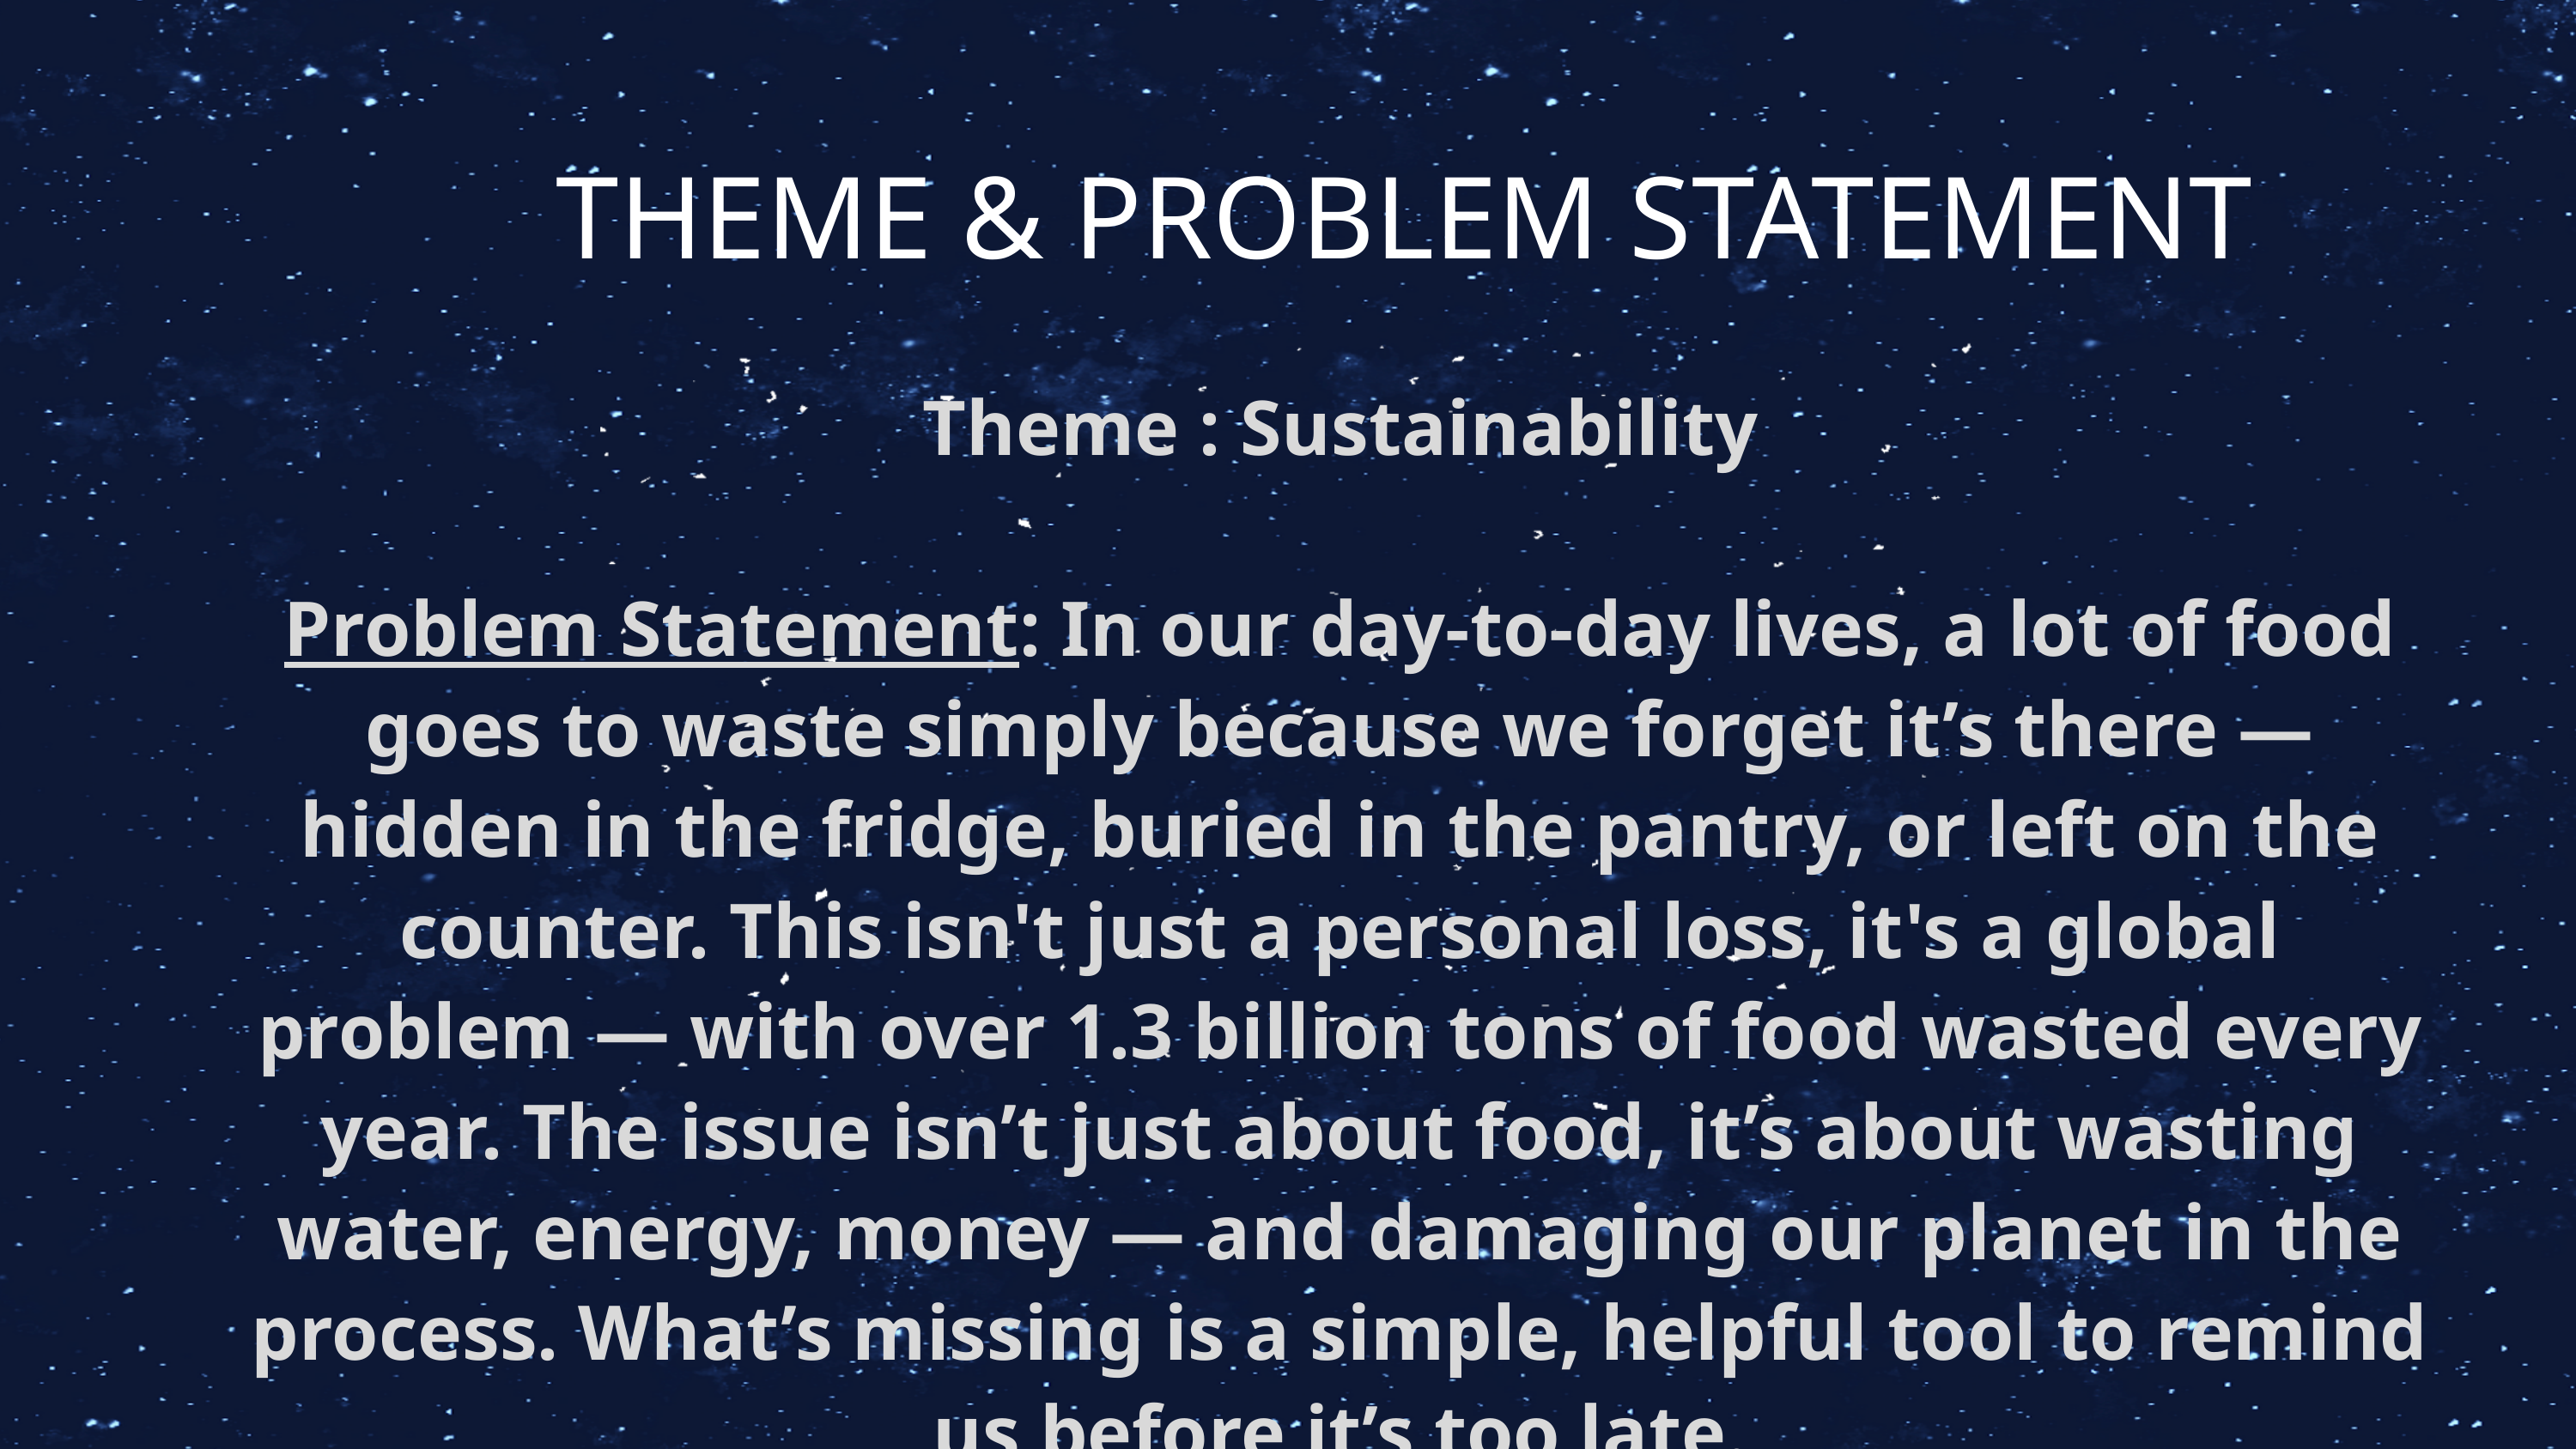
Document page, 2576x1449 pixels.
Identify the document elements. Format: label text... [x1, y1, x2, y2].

picture [599, 338, 1977, 1110]
text_box Theme : Sustainability Problem Statement: In our day-to-day lives, a lot of food goes to waste simply because we forget it’s there — hidden in the fridge, buried in the pantry, or left on the counter. This isn't just a personal loss, it's a global problem — with over 1.3 billion tons of food wasted every year. The issue isn’t just about food, it’s about wasting water, energy, money — and damaging our planet in the process. What’s missing is a simple, helpful tool to remind us before it’s too late. [240, 369, 2441, 1449]
text_box THEME & PROBLEM STATEMENT [448, 133, 2332, 369]
text_box [0, 0, 2576, 1449]
